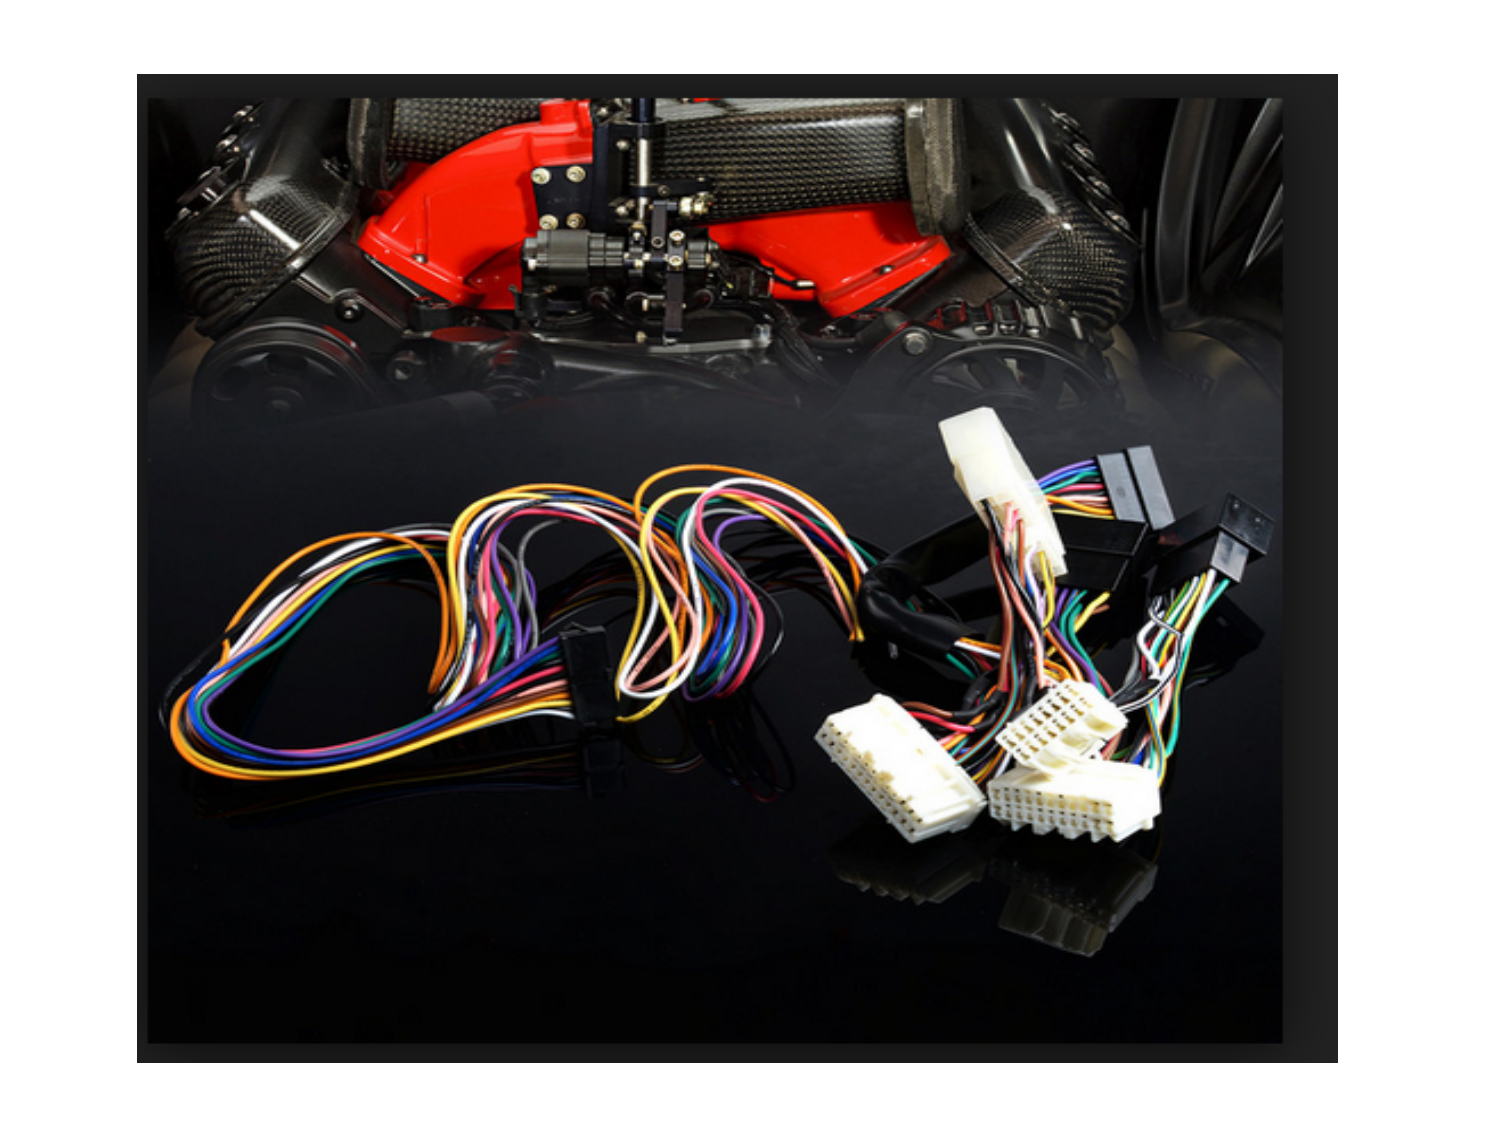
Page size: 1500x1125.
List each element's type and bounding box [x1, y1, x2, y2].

list [137, 74, 1338, 1063]
